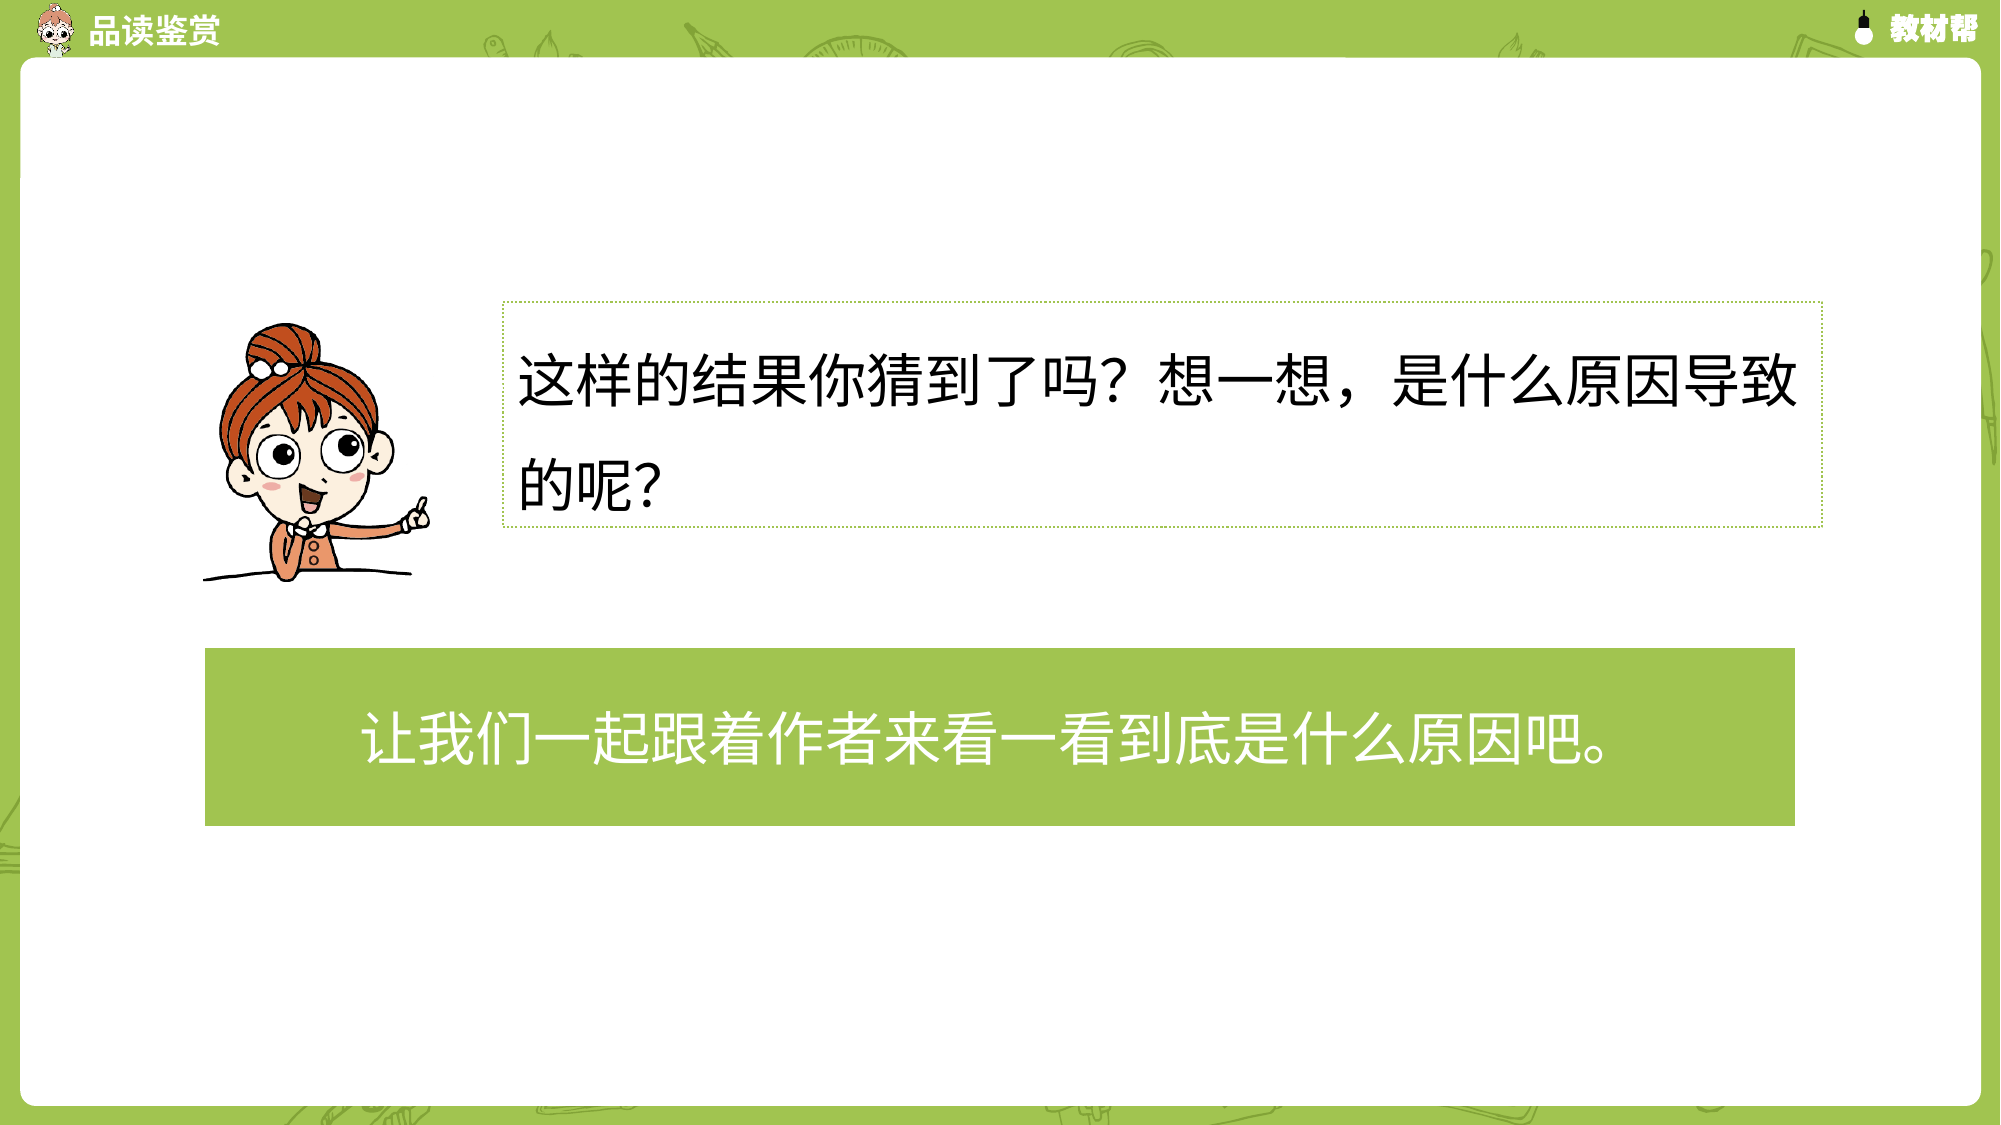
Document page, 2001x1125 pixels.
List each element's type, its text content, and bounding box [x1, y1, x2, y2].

picture [36, 1, 75, 58]
picture [174, 323, 503, 582]
text_box 这样的结果你猜到了吗？想一想，是什么原因导致的呢？ [502, 302, 1823, 527]
text_box 让我们一起跟着作者来看一看到底是什么原因吧。 [205, 648, 1795, 826]
